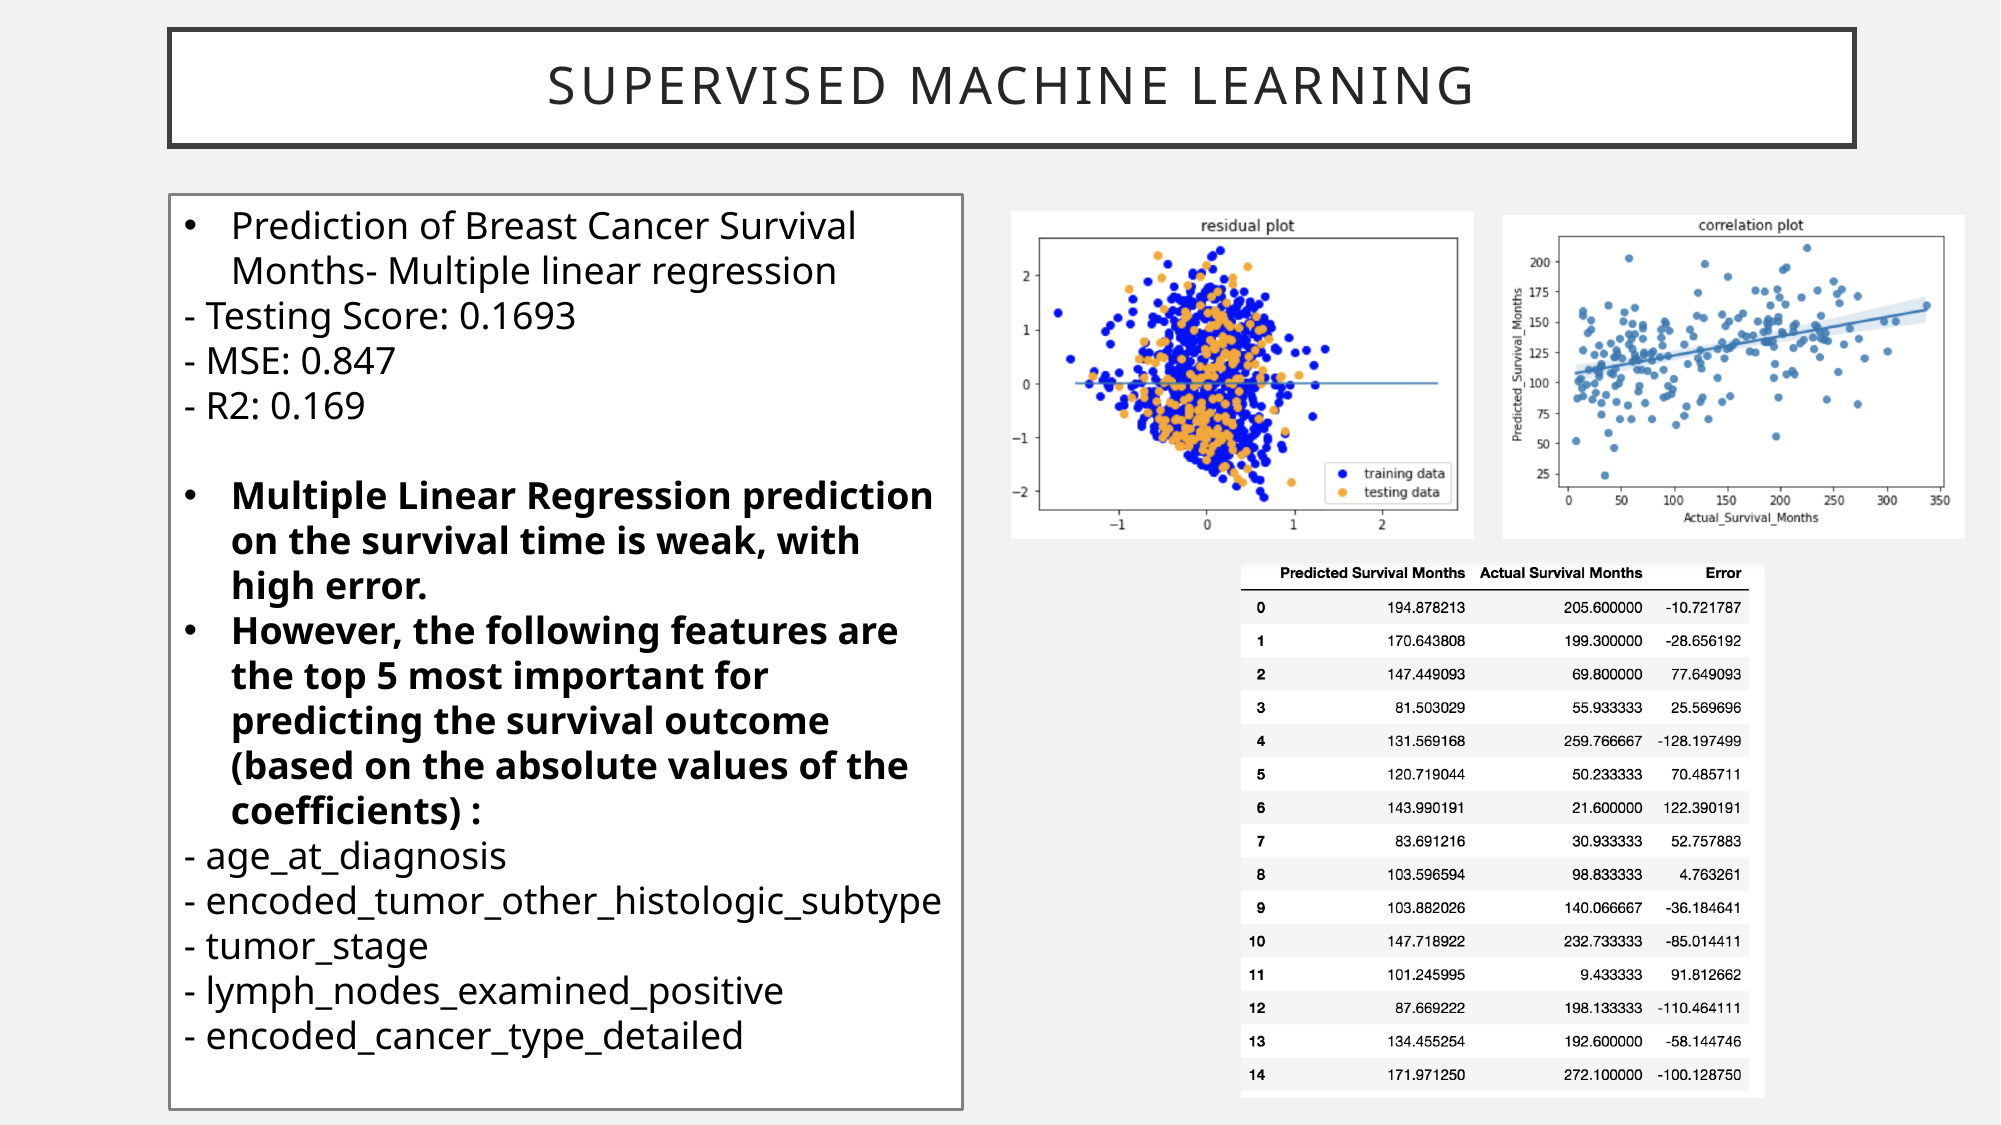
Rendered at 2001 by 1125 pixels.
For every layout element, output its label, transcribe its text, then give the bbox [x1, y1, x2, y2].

text_box Prediction of Breast Cancer Survival Months- Multiple linear regression - Testing Score: 0.1693 - MSE: 0.847 - R2: 0.169 Multiple Linear Regression prediction on the survival time is weak, with high error. However, the following features are the top 5 most important for predicting the survival outcome (based on the absolute values of the coefficients) : - age_at_diagnosis - encoded_tumor_other_histologic_subtype - tumor_stage - lymph_nodes_examined_positive - encoded_cancer_type_detailed [169, 194, 963, 1110]
picture [1502, 215, 1965, 539]
picture [1011, 211, 1474, 539]
title Supervised machine learning [167, 27, 1857, 149]
picture [1241, 563, 1765, 1098]
